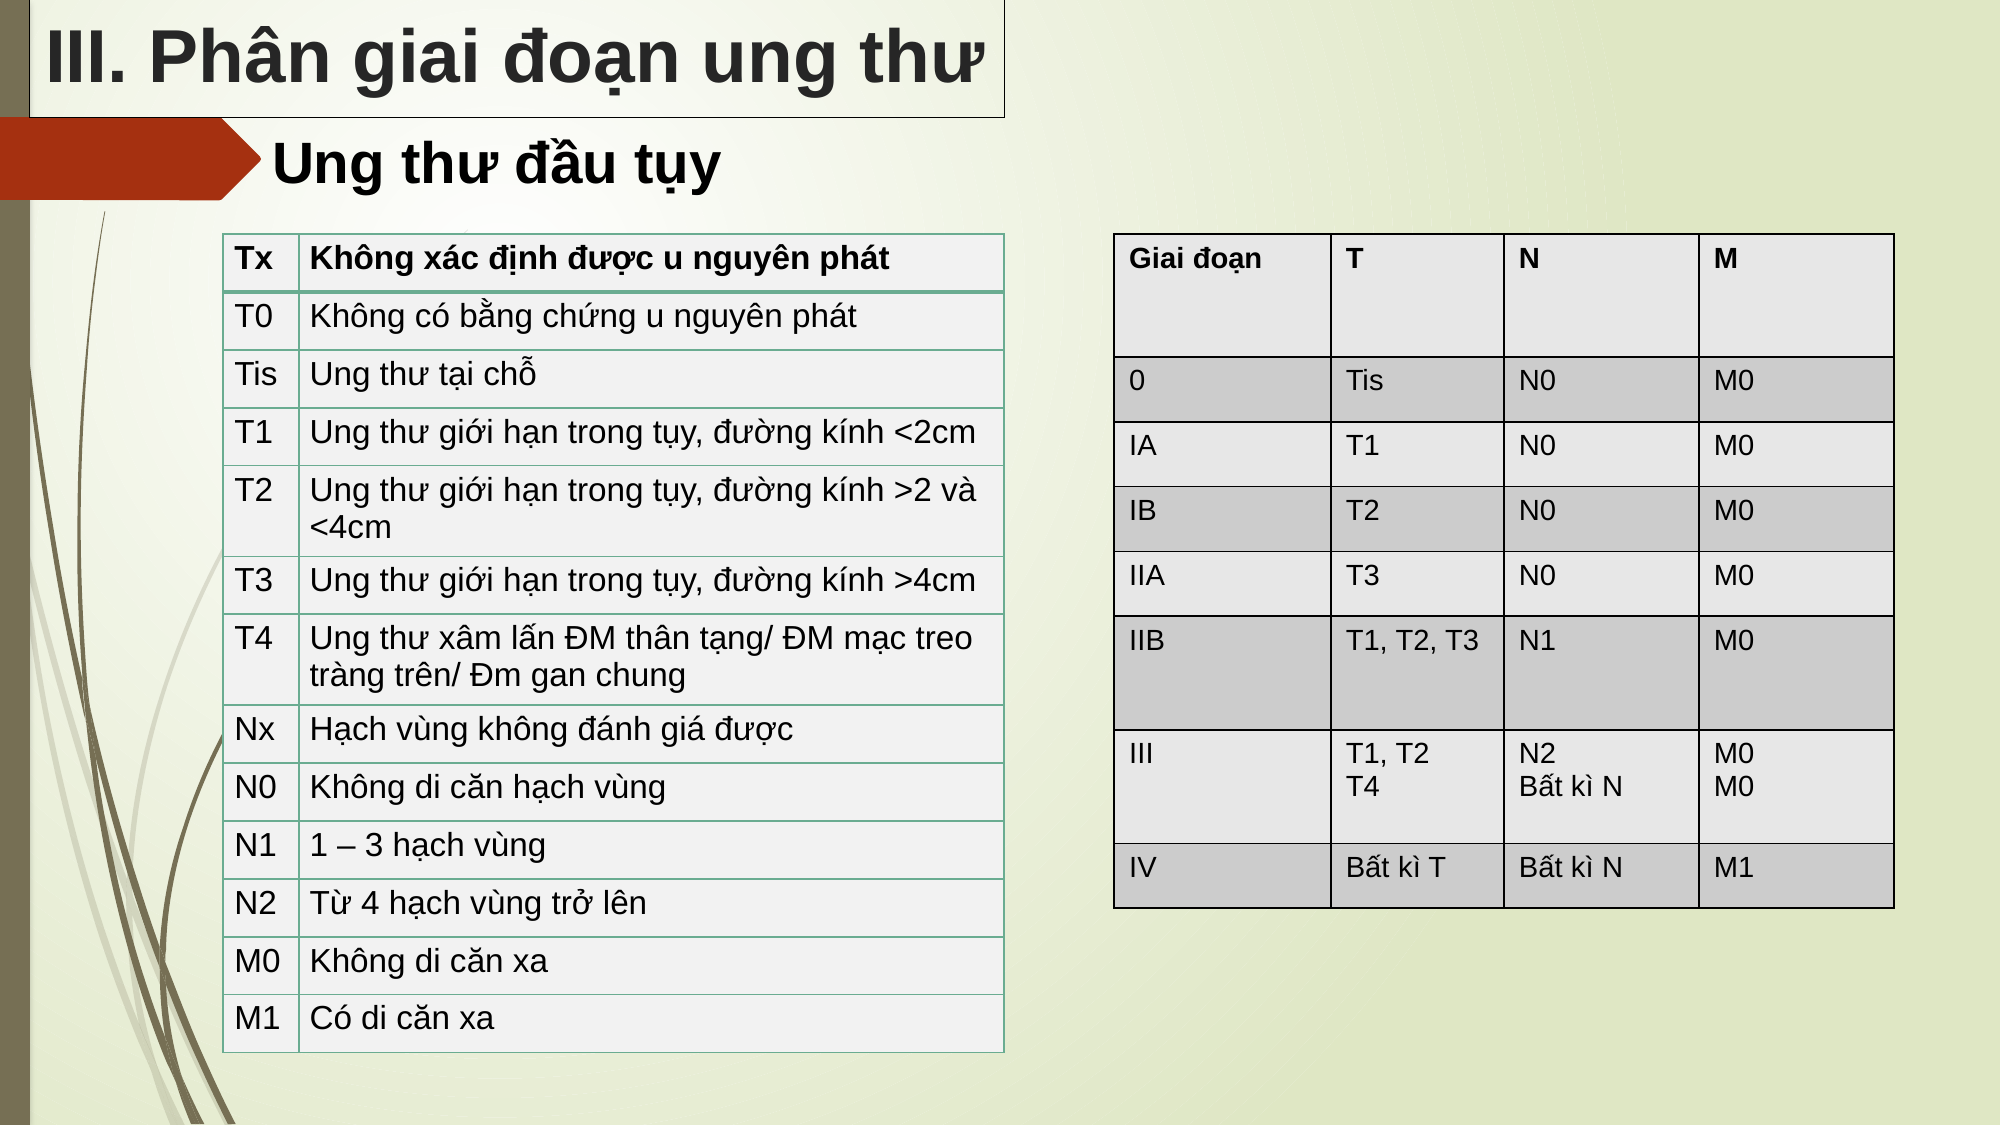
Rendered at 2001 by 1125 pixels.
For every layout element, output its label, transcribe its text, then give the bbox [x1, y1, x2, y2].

table_cell M0 [1700, 423, 1893, 486]
table_cell Tis [1332, 358, 1503, 421]
table_cell N2 Bất kì N [1505, 731, 1698, 843]
table_cell T2 [224, 466, 298, 556]
table_cell M0 M0 [1700, 731, 1893, 843]
table_cell Bất kì T [1332, 844, 1503, 907]
table_cell Không di căn xa [300, 938, 1003, 994]
table_cell M0 [1700, 552, 1893, 615]
table_cell Ung thư giới hạn trong tụy, đường kính >4cm [300, 557, 1003, 613]
table_cell T1, T2, T3 [1332, 617, 1503, 729]
table_cell Nx [224, 706, 298, 762]
table_cell M1 [1700, 844, 1893, 907]
table_cell IV [1115, 844, 1330, 907]
table_cell M0 [1700, 487, 1893, 551]
table_cell T3 [1332, 552, 1503, 615]
table_cell N0 [1505, 552, 1698, 615]
table_cell Ung thư giới hạn trong tụy, đường kính <2cm [300, 409, 1003, 465]
table_header N [1505, 235, 1698, 356]
table_cell N2 [224, 880, 298, 936]
table_header M [1700, 235, 1893, 356]
table_cell III [1115, 731, 1330, 843]
table_cell Ung thư xâm lấn ĐM thân tạng/ ĐM mạc treo tràng trên/ Đm gan chung [300, 615, 1003, 704]
table_cell IB [1115, 487, 1330, 551]
text_box Ung thư đầu tụy [257, 117, 900, 203]
table_cell T0 [224, 294, 298, 349]
table_cell T1, T2 T4 [1332, 731, 1503, 843]
table_cell M0 [1700, 617, 1893, 729]
table_cell 1 – 3 hạch vùng [300, 822, 1003, 878]
table_cell M0 [224, 938, 298, 994]
table_cell Không có bằng chứng u nguyên phát [300, 294, 1003, 349]
table_cell T4 [224, 615, 298, 704]
table_cell Ung thư giới hạn trong tụy, đường kính >2 và <4cm [300, 466, 1003, 556]
table_cell IA [1115, 423, 1330, 486]
table_cell N1 [1505, 617, 1698, 729]
table_header Giai đoạn [1115, 235, 1330, 356]
table_header Tx [224, 235, 298, 290]
table_cell Từ 4 hạch vùng trở lên [300, 880, 1003, 936]
table_cell N0 [1505, 358, 1698, 421]
table_cell Không di căn hạch vùng [300, 764, 1003, 820]
table_cell Ung thư tại chỗ [300, 351, 1003, 407]
table_cell Bất kì N [1505, 844, 1698, 907]
table_cell M1 [224, 995, 298, 1052]
table_cell Hạch vùng không đánh giá được [300, 706, 1003, 762]
table_cell IIB [1115, 617, 1330, 729]
table_cell Có di căn xa [300, 995, 1003, 1052]
table_cell T3 [224, 557, 298, 613]
text_box III. Phân giai đoạn ung thư [29, 0, 1005, 118]
table_cell N0 [1505, 487, 1698, 551]
table_cell N1 [224, 822, 298, 878]
table_cell T1 [224, 409, 298, 465]
table_cell N0 [1505, 423, 1698, 486]
table_header T [1332, 235, 1503, 356]
table_cell T1 [1332, 423, 1503, 486]
table_cell M0 [1700, 358, 1893, 421]
table_cell Tis [224, 351, 298, 407]
table_cell IIA [1115, 552, 1330, 615]
table_header Không xác định được u nguyên phát [300, 235, 1003, 290]
table_cell 0 [1115, 358, 1330, 421]
table_cell N0 [224, 764, 298, 820]
table_cell T2 [1332, 487, 1503, 551]
